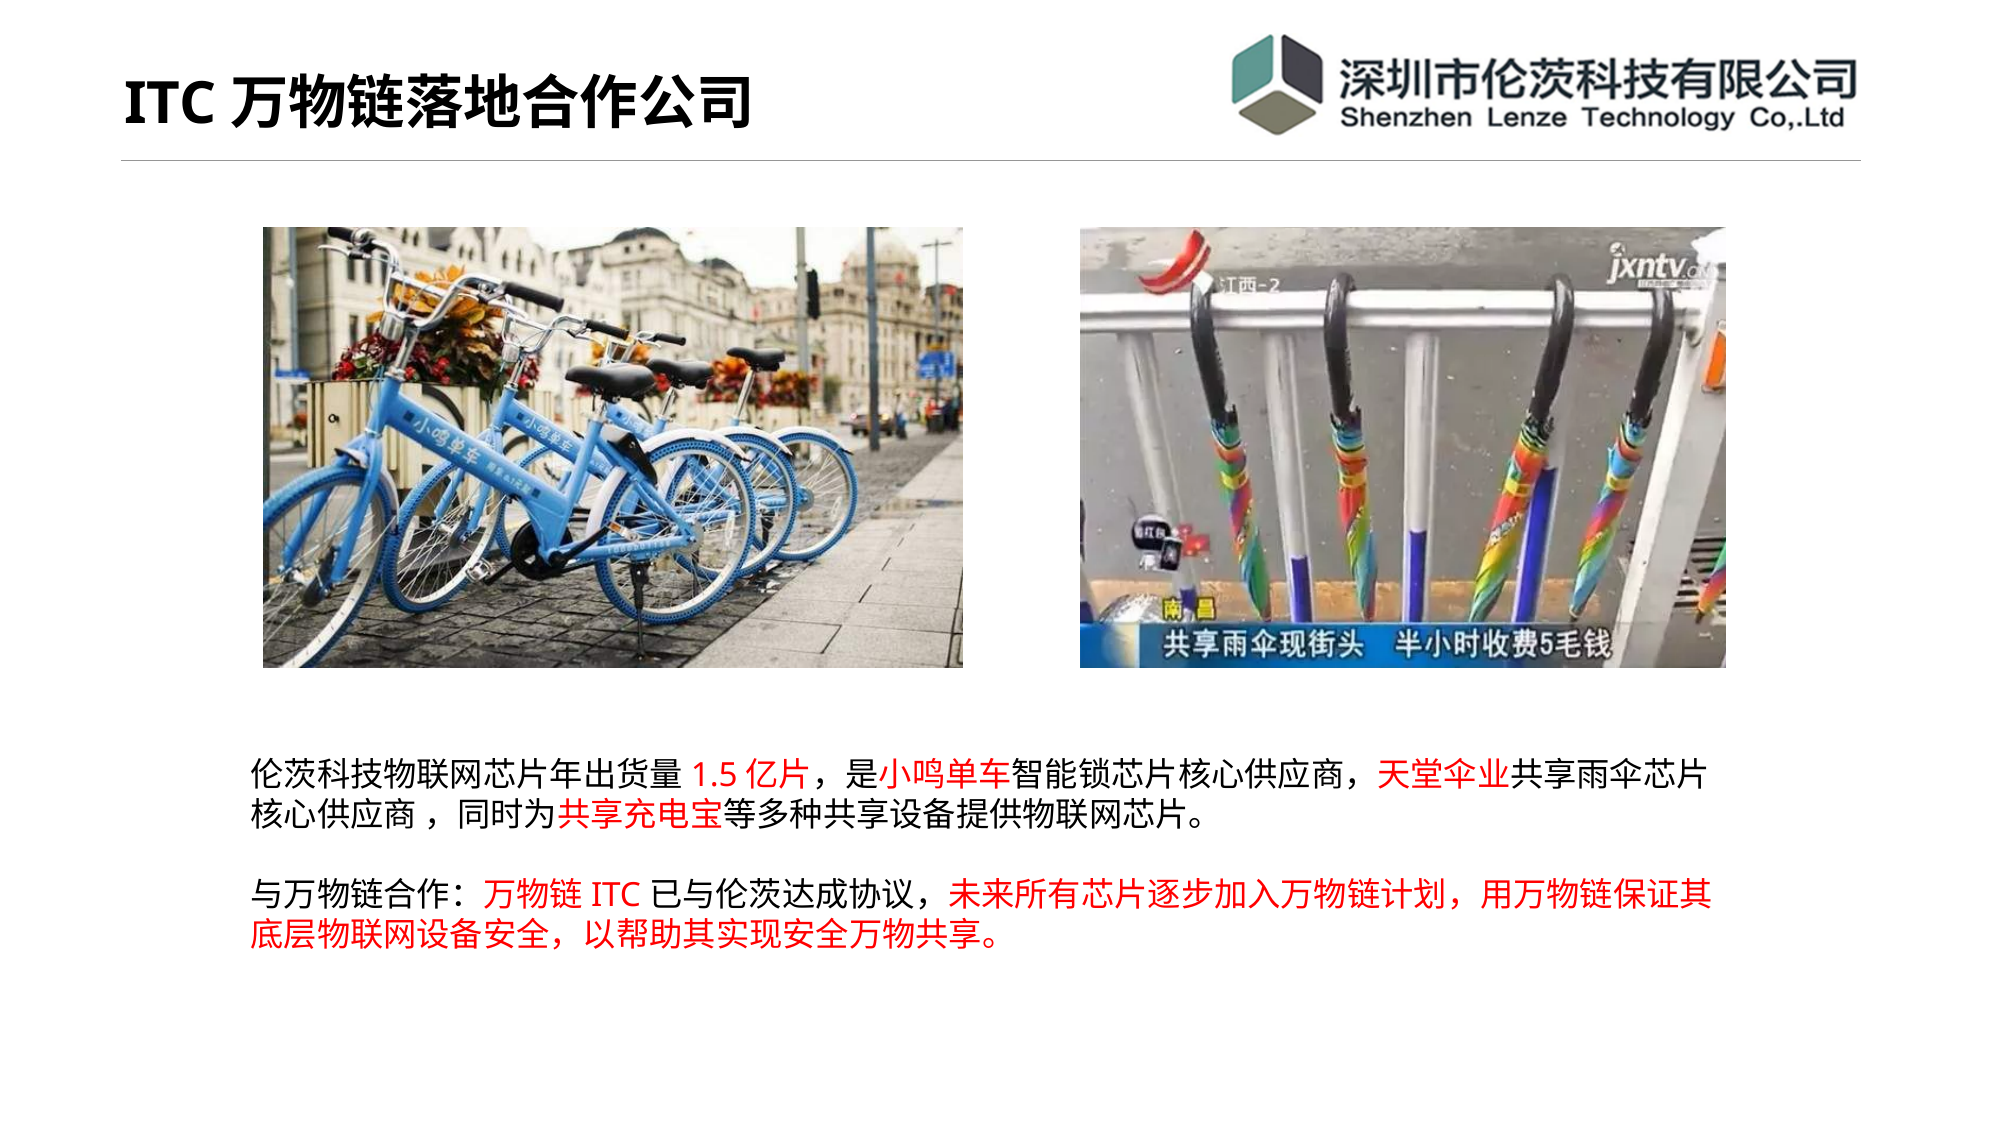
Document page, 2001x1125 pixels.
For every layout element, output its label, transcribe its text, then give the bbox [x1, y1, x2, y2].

text_box 伦茨科技物联网芯片年出货量1.5亿片，是小鸣单车智能锁芯片核心供应商，天堂伞业共享雨伞芯片核心供应商 ，同时为共享充电宝等多种共享设备提供物联网芯片。 与万物链合作：万物链ITC已与伦茨达成协议，未来所有芯片逐步加入万物链计划，用万物链保证其底层物联网设备安全，以帮助其实现安全万物共享。 [235, 745, 1746, 960]
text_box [120, 76, 1862, 162]
picture [1228, 32, 1862, 137]
picture [1080, 226, 1726, 668]
picture [263, 226, 964, 668]
